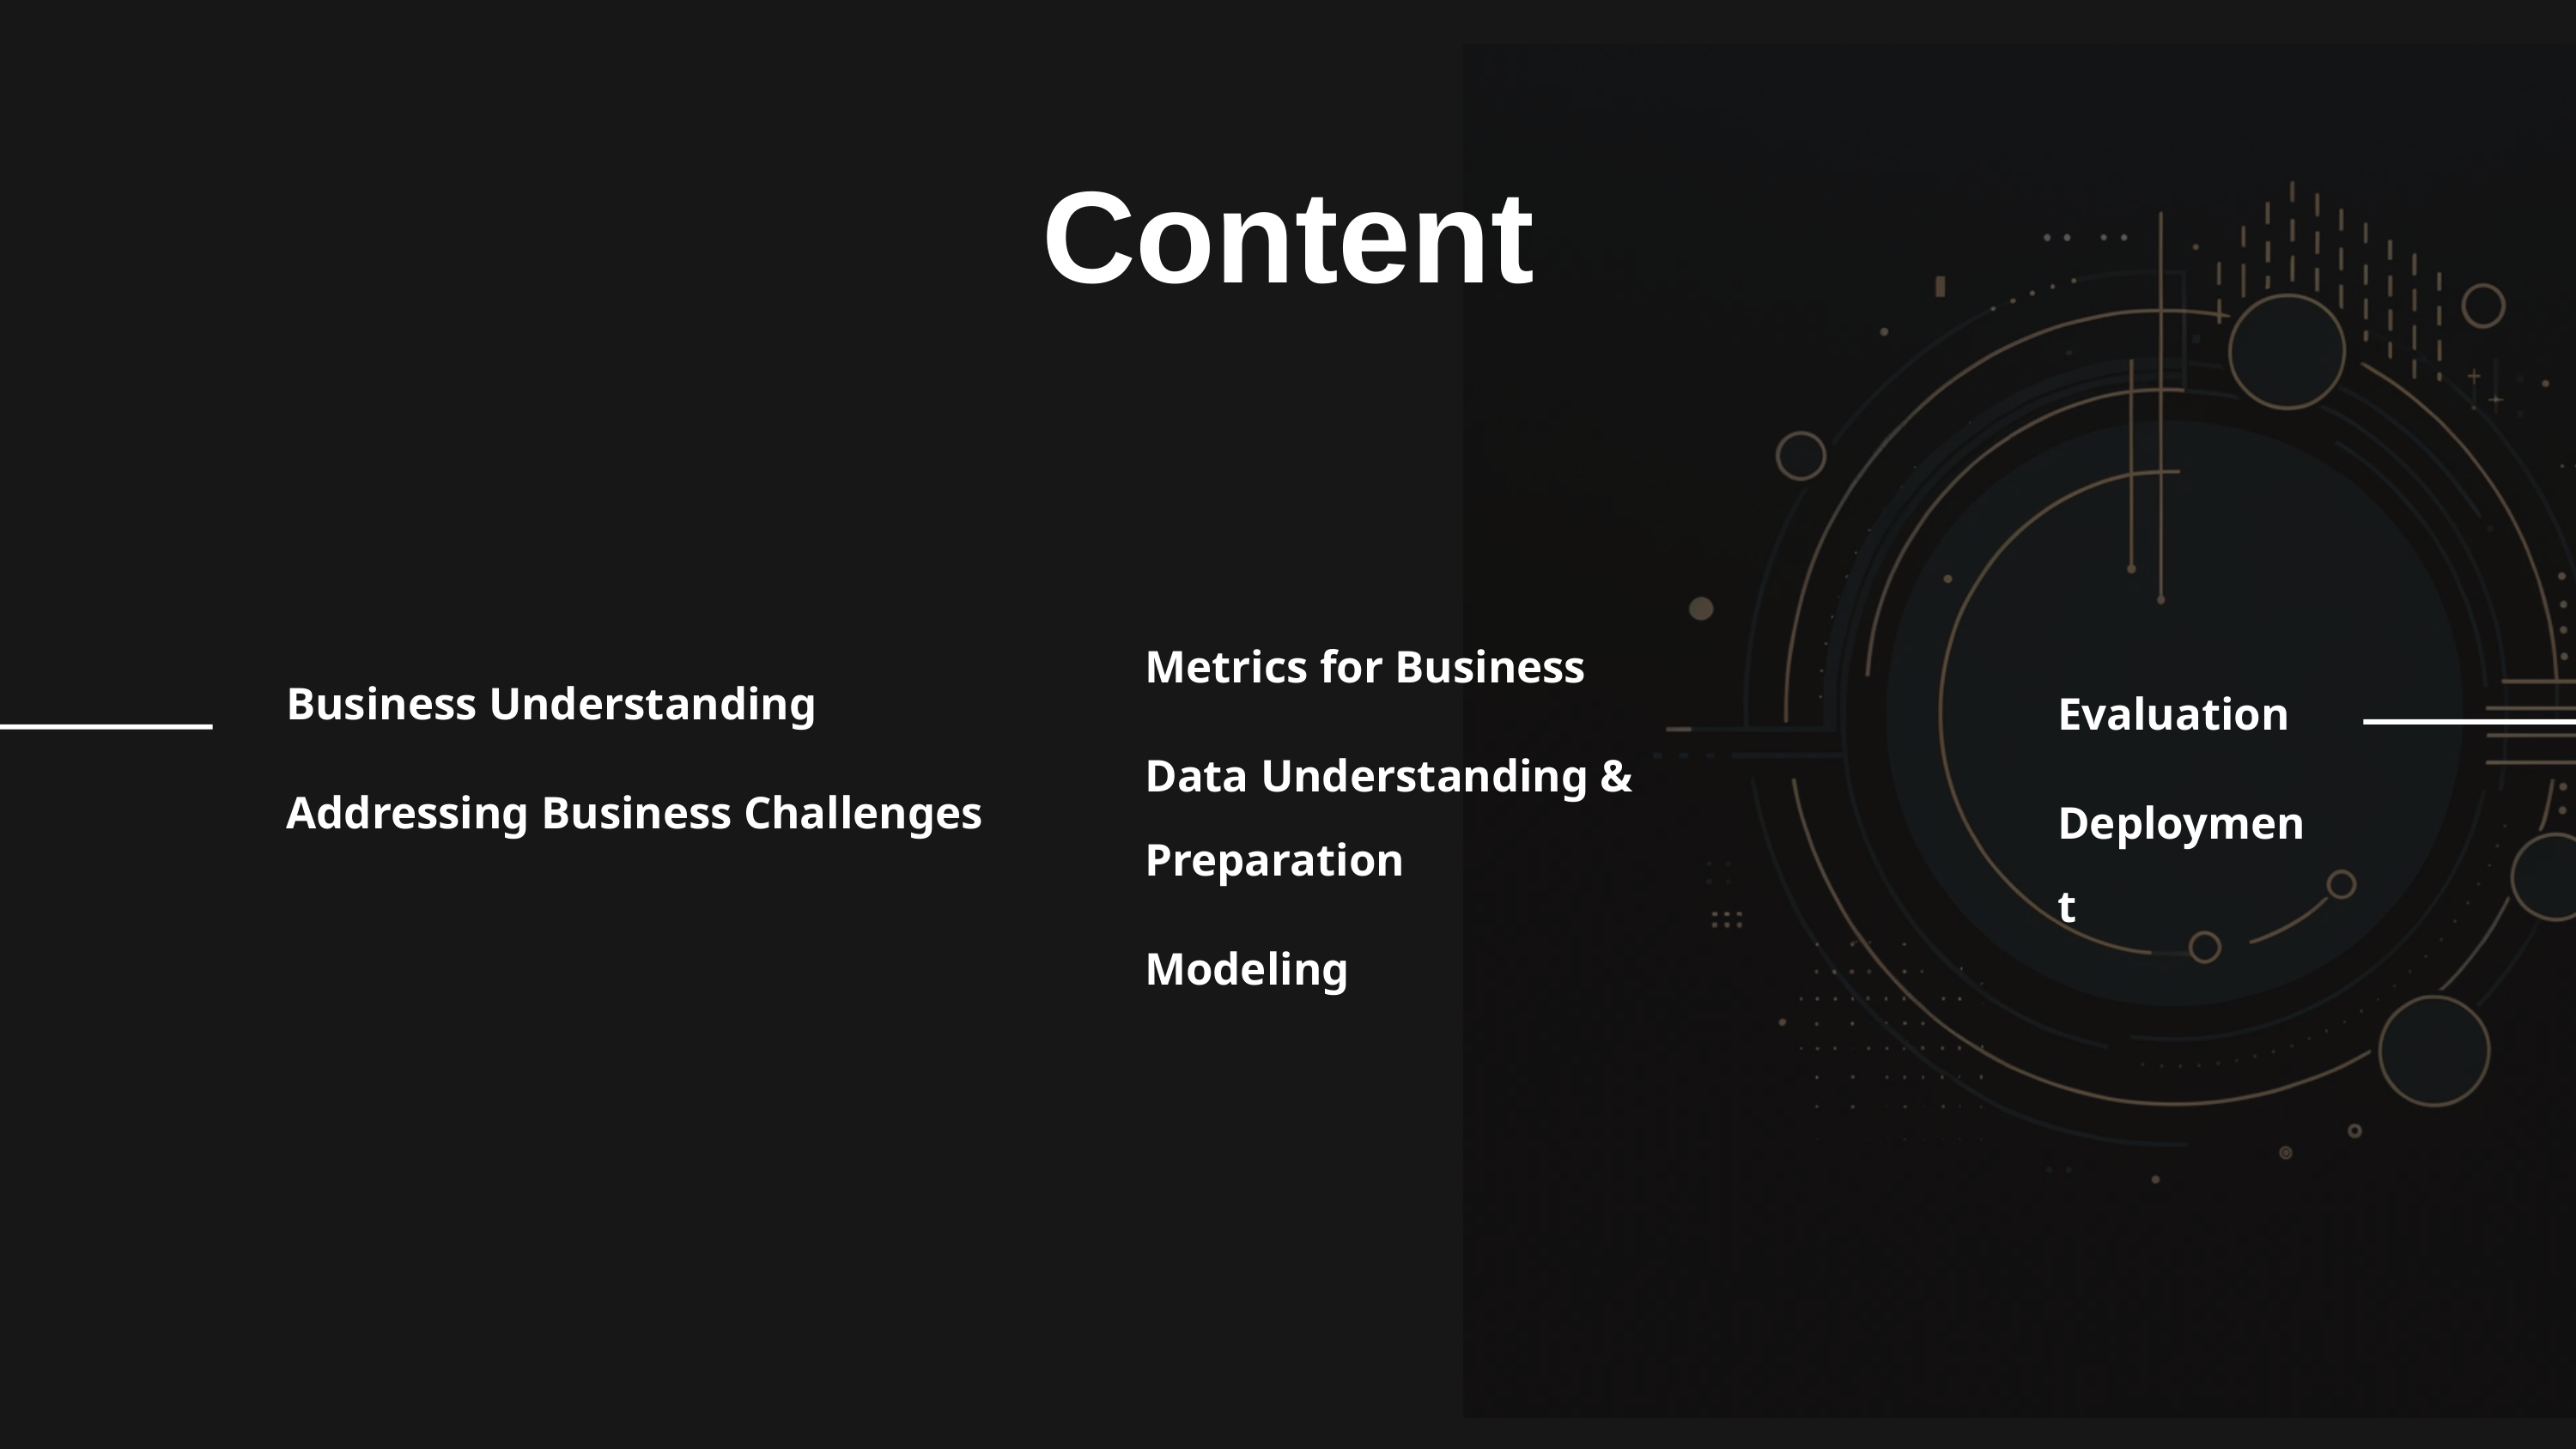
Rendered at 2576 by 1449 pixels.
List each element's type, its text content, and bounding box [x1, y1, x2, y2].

text_box Business Understanding Addressing Business Challenges [273, 632, 1014, 802]
text_box [0, 724, 213, 730]
text_box Metrics for Business Data Understanding & Preparation Modeling [1132, 594, 1873, 883]
text_box Evaluation Deployment [2044, 641, 2336, 812]
text_box [2363, 718, 2576, 724]
text_box Content [428, 160, 2148, 313]
